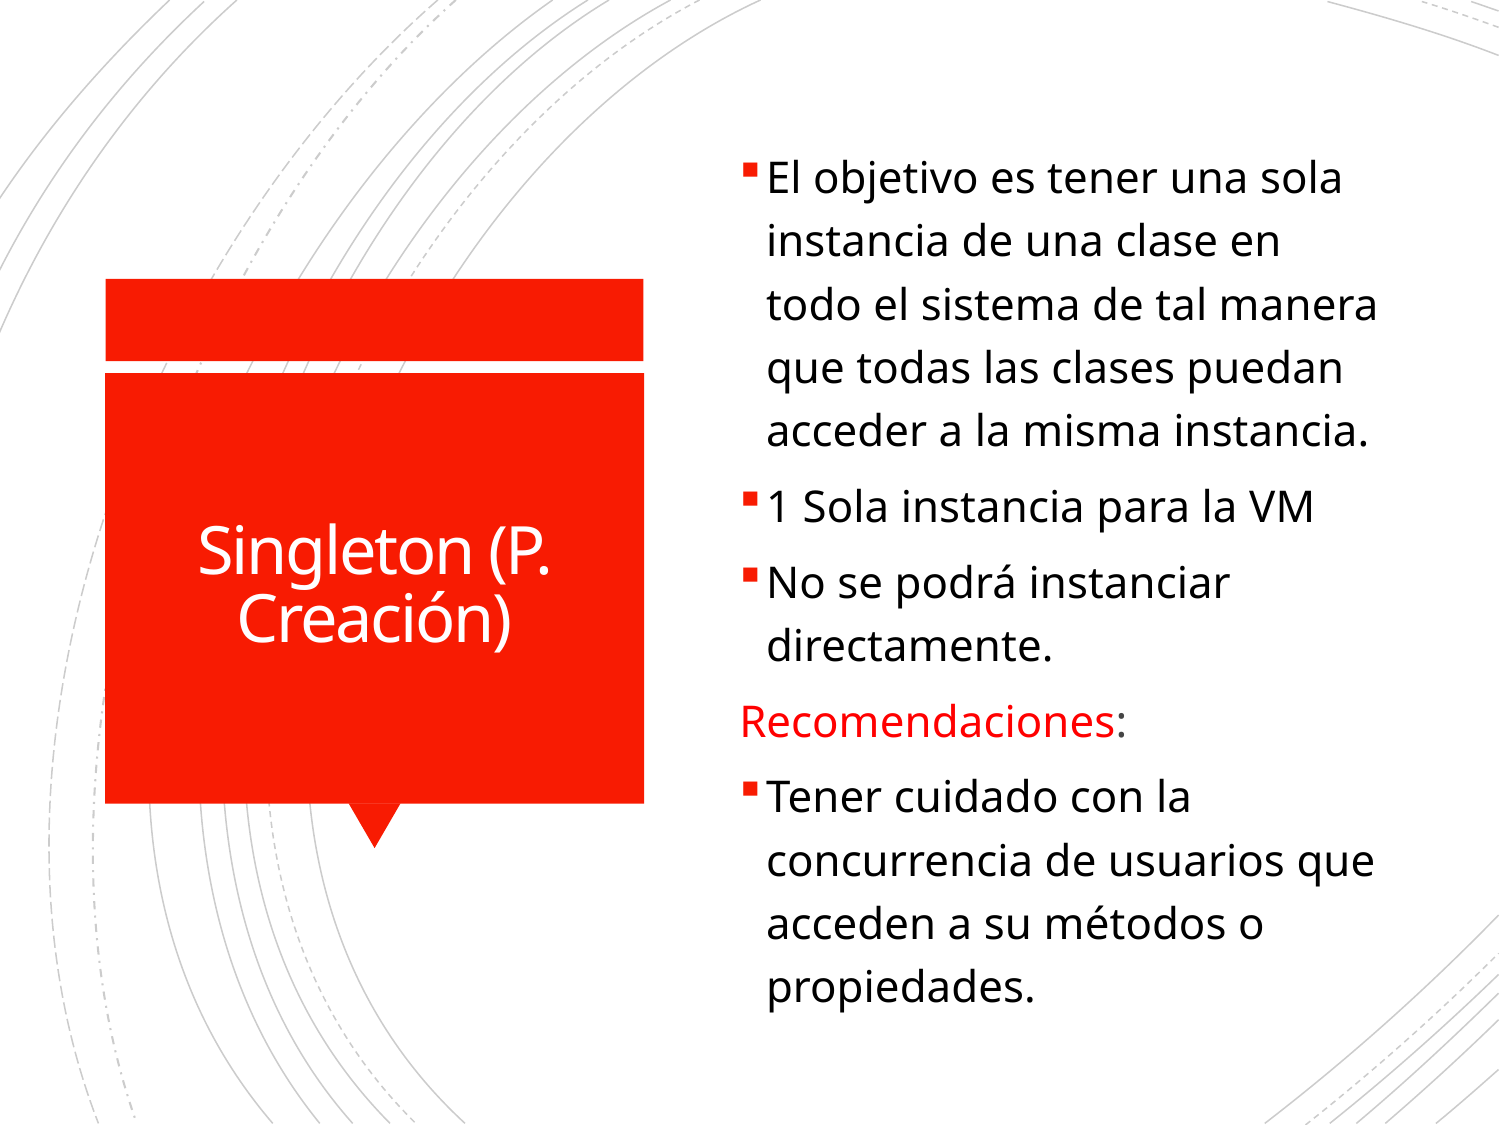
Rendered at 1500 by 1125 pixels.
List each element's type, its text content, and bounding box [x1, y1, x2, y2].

list El objetivo es tener una sola instancia de una clase en todo el sistema de tal manera que todas las clases puedan acceder a la misma instancia. 1 Sola instancia para la VM No se podrá instanciar directamente. Recomendaciones: Tener cuidado con la concurrencia de usuarios que acceden a su métodos o propiedades. [724, 131, 1396, 1047]
title Singleton (P. Creación) [118, 385, 630, 790]
